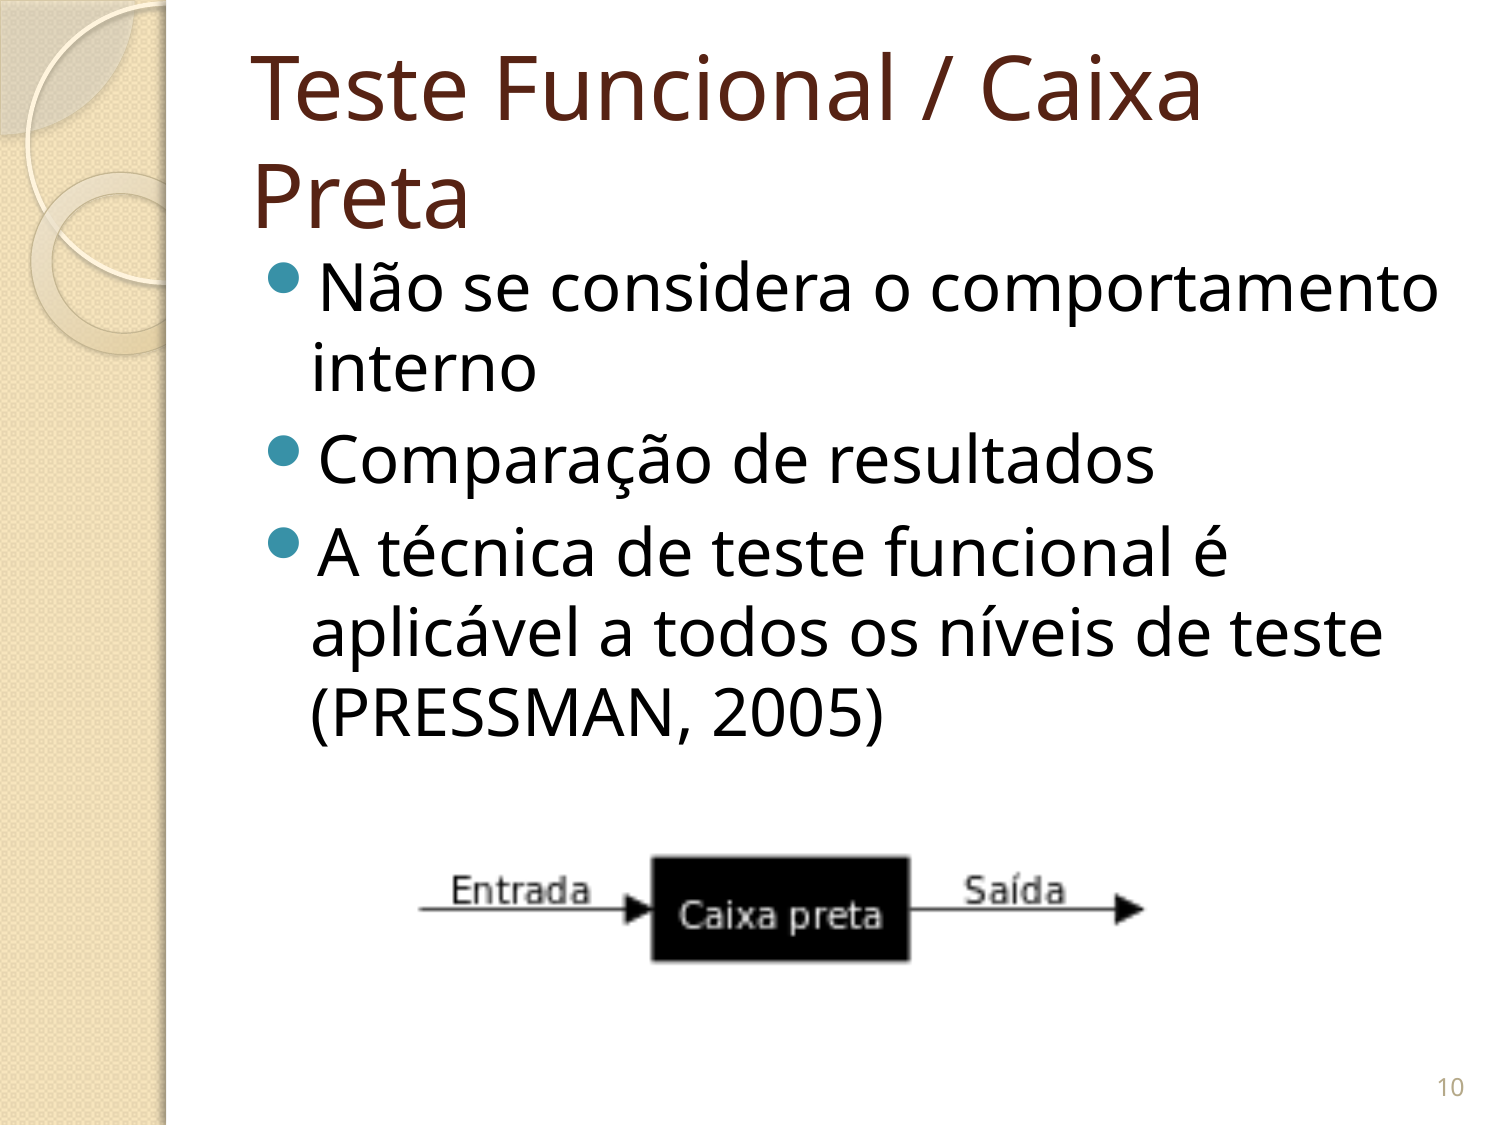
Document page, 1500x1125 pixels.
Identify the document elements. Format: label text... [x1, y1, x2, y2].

title Teste Funcional / Caixa Preta [235, 45, 1466, 233]
slide_number 10 [1413, 1034, 1488, 1113]
list Não se considera o comportamento interno Comparação de resultados A técnica de teste funcional é aplicável a todos os níveis de teste (PRESSMAN, 2005) [235, 237, 1466, 1025]
picture [395, 845, 1169, 977]
